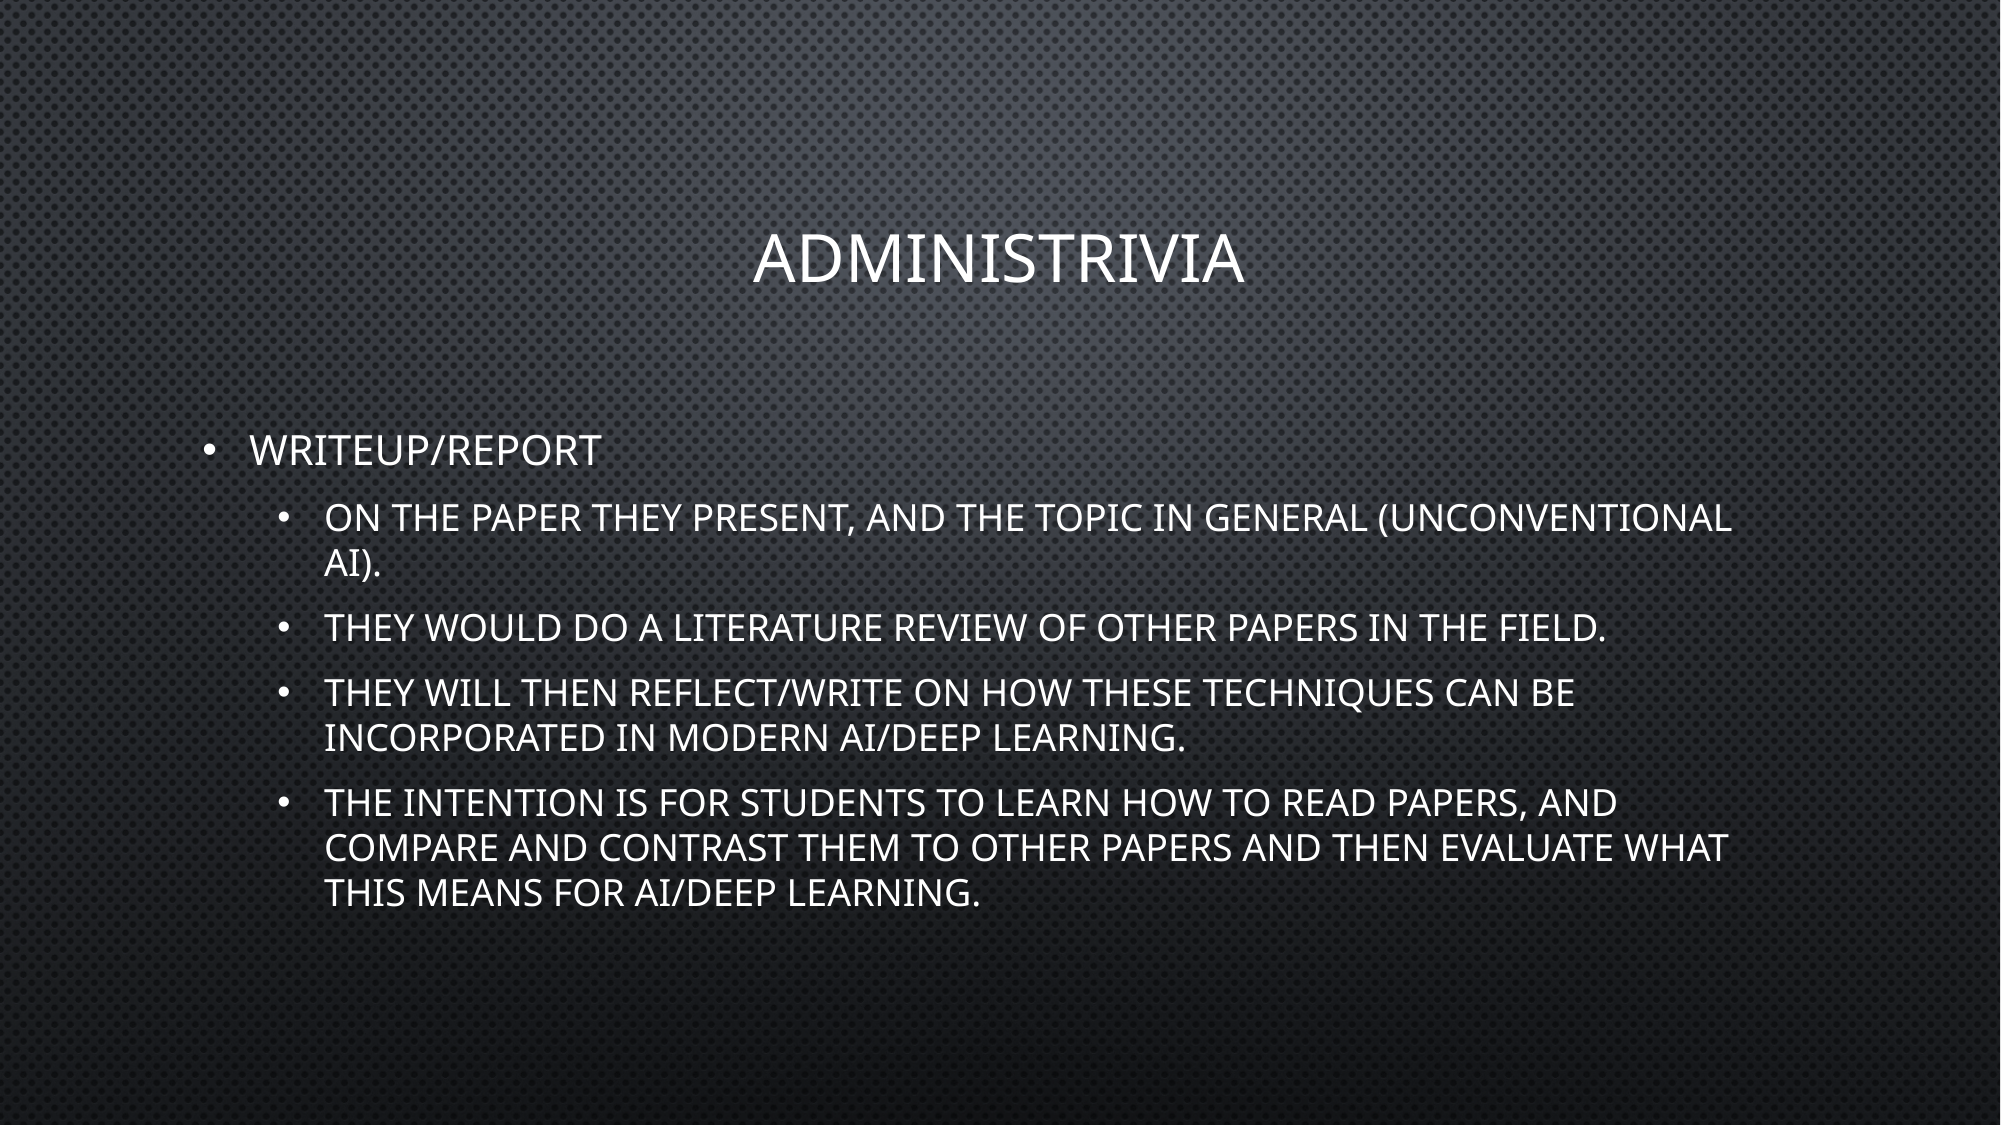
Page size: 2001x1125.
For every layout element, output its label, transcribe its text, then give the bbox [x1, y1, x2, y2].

list WRITEUP/REPORT on the paper they present, and the topic in general (unconventional AI). They would do a literature review of other papers in the field. They will then reflect/write on how these techniques can be incorporated in modern AI/deep learning. The intention is for students to learn how to read papers, and compare and contrast them to other papers and then evaluate what this means for AI/deep learning. [187, 412, 1813, 925]
title administrivia [187, 99, 1813, 412]
